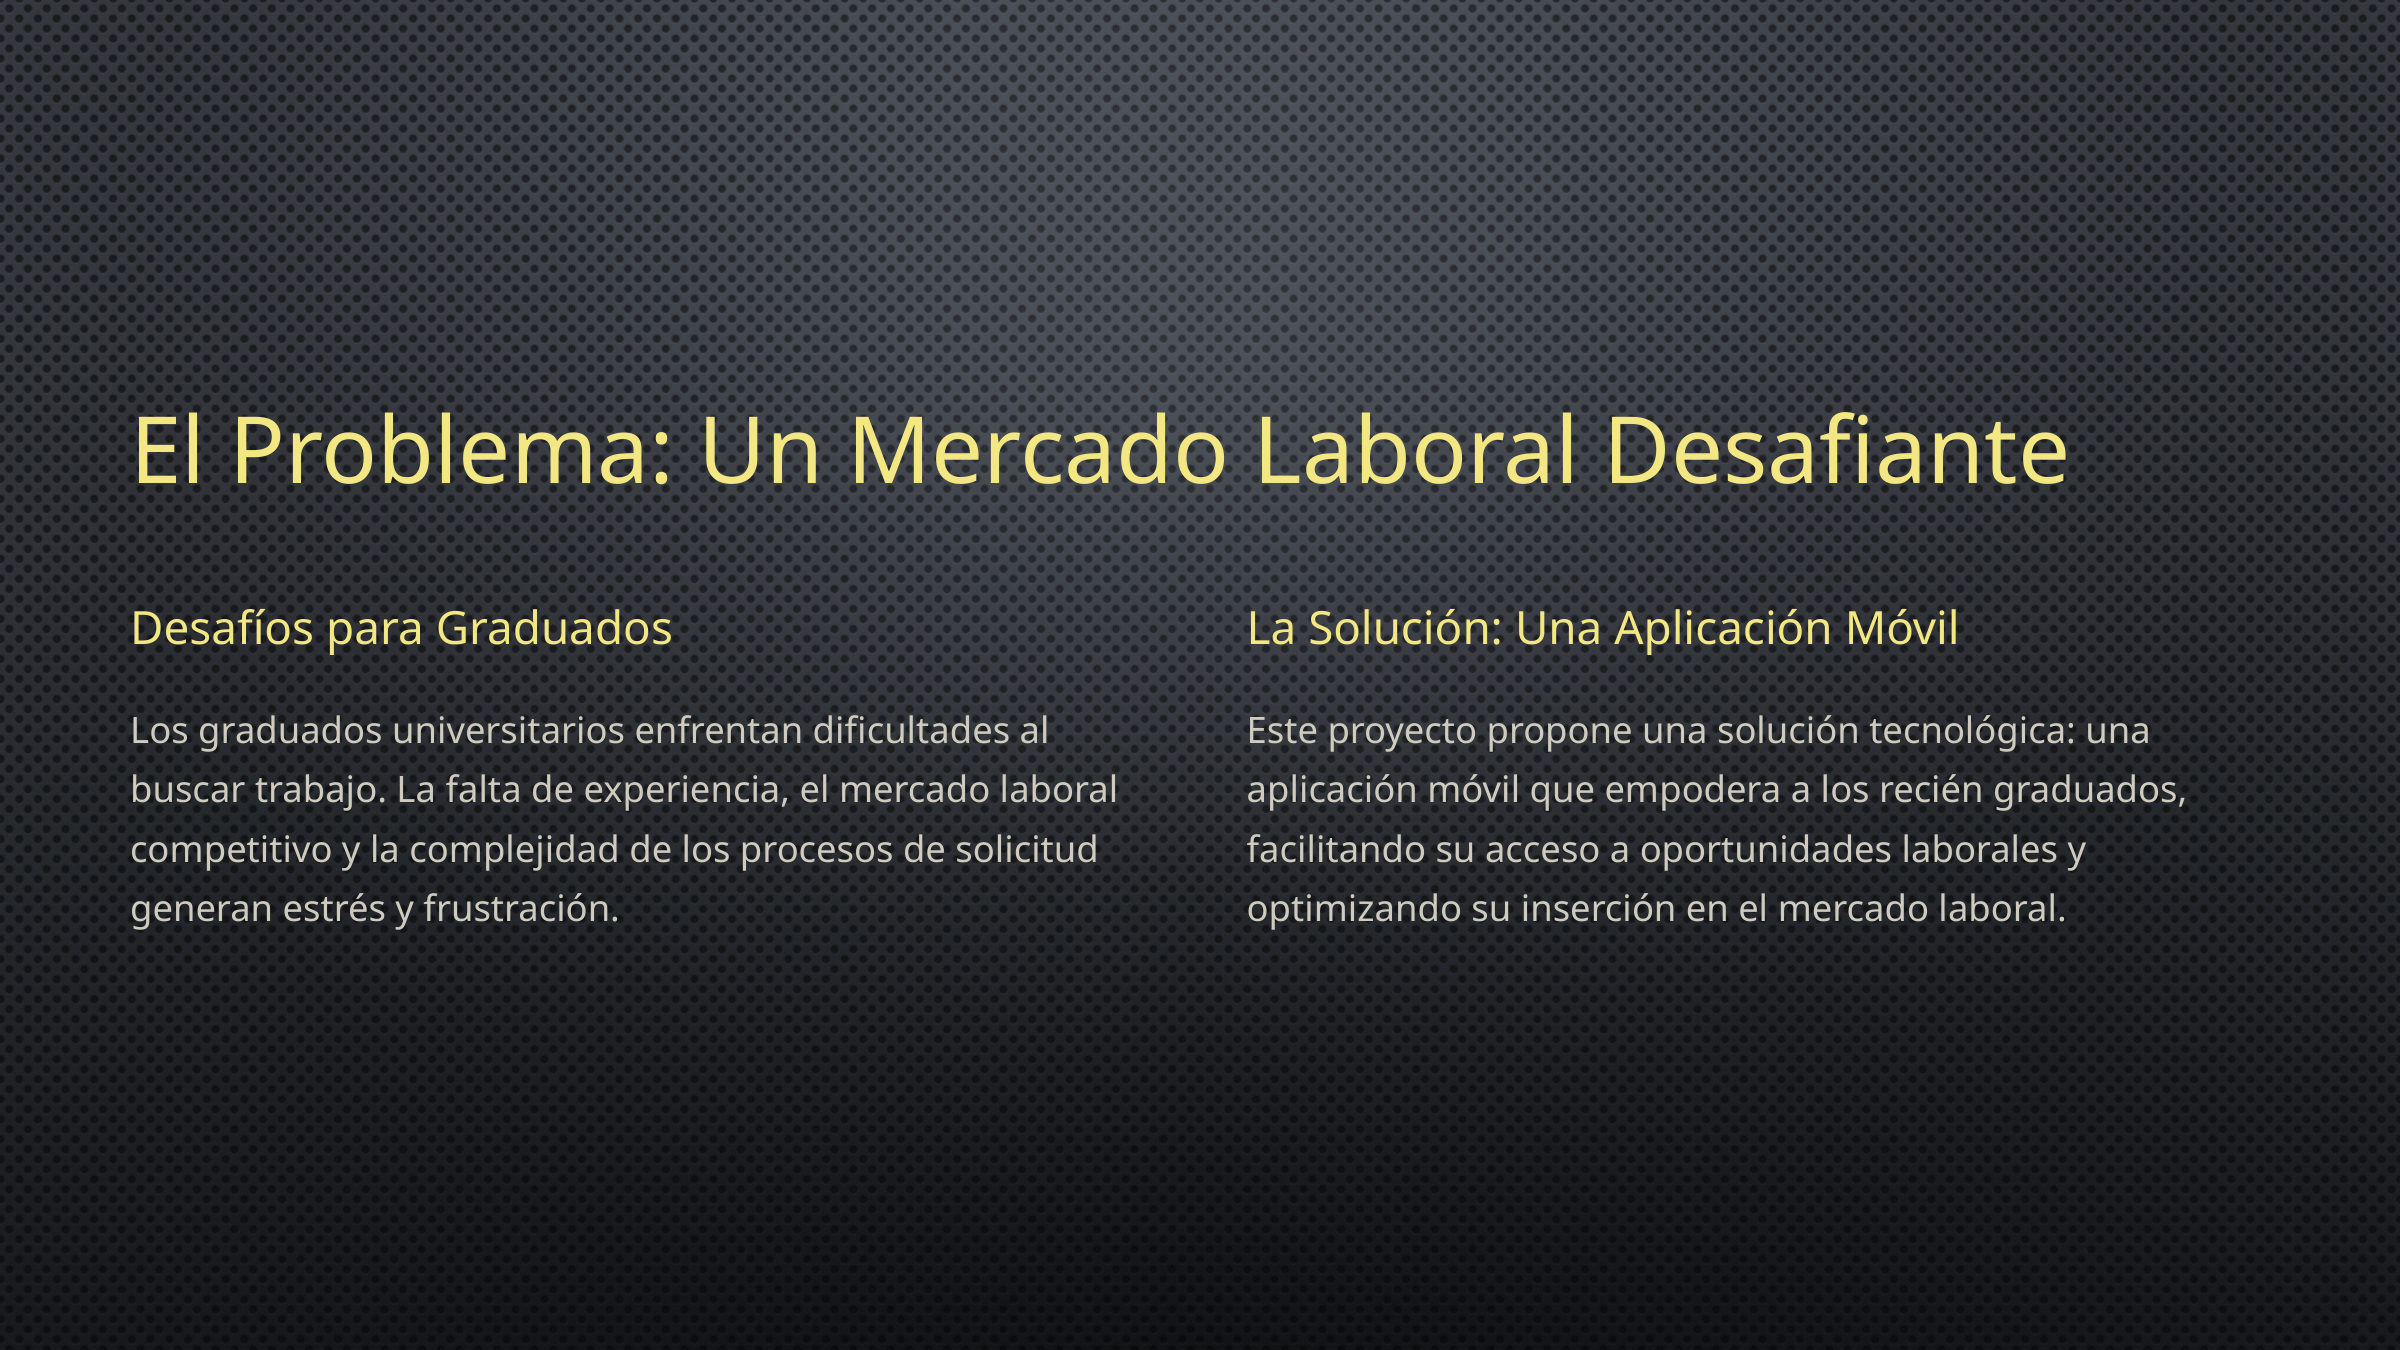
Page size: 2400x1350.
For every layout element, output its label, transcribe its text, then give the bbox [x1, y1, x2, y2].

text_box Este proyecto propone una solución tecnológica: una aplicación móvil que empodera a los recién graduados, facilitando su acceso a oportunidades laborales y optimizando su inserción en el mercado laboral. [1246, 691, 2271, 930]
text_box Los graduados universitarios enfrentan dificultades al buscar trabajo. La falta de experiencia, el mercado laboral competitivo y la complejidad de los procesos de solicitud generan estrés y frustración. [130, 691, 1155, 930]
text_box Desafíos para Graduados [130, 596, 700, 655]
text_box El Problema: Un Mercado Laboral Desafiante [130, 386, 2167, 504]
text_box La Solución: Una Aplicación Móvil [1246, 596, 2014, 655]
